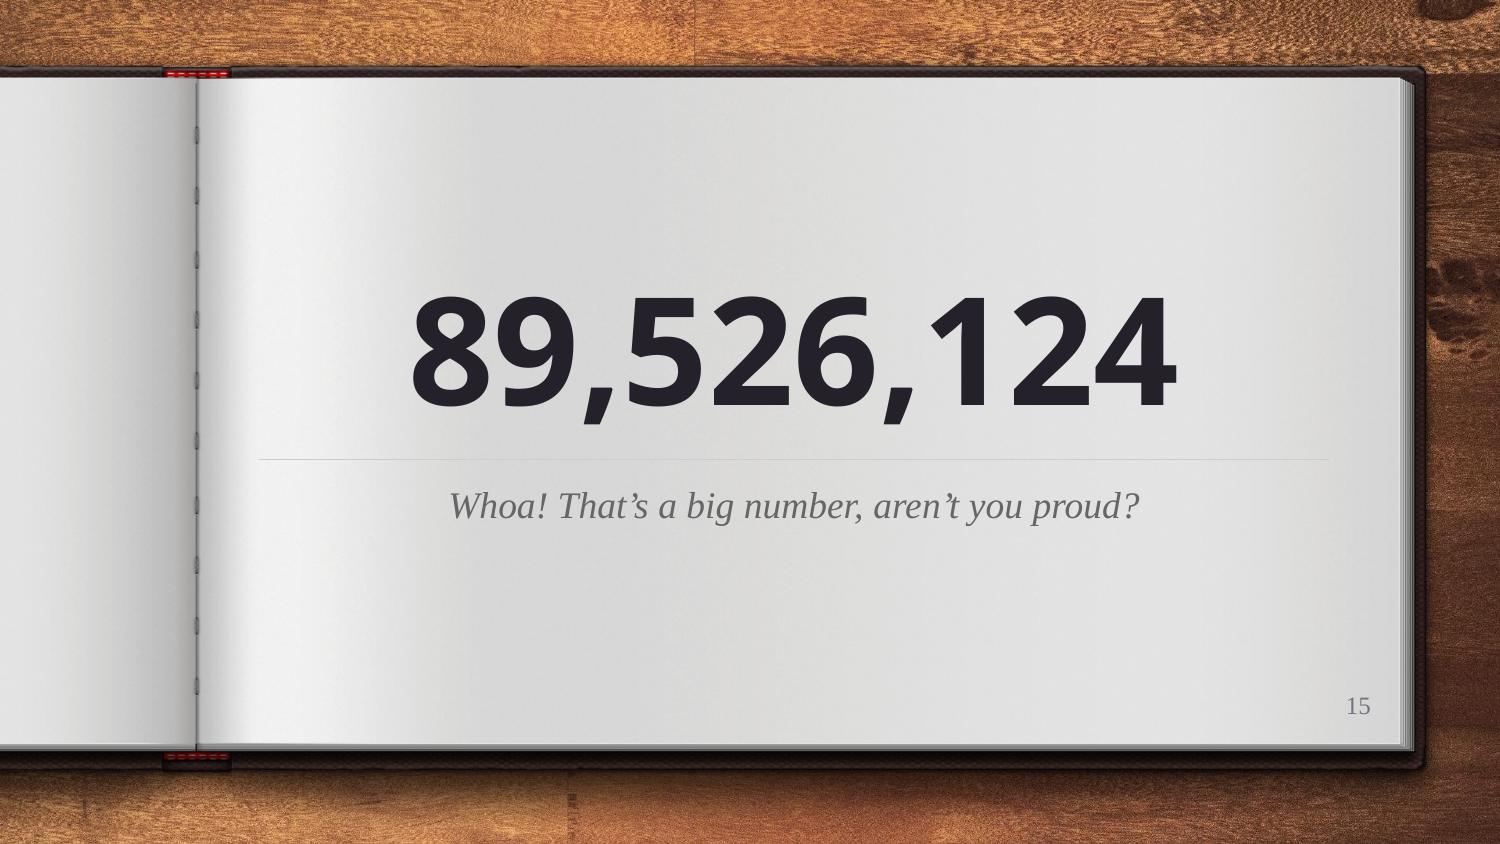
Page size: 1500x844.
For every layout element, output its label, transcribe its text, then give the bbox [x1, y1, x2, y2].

picture [0, 0, 1500, 844]
subtitle Whoa! That’s a big number, aren’t you proud? [292, 468, 1296, 595]
slide_number ‹#› [1295, 672, 1386, 737]
title 89,526,124 [292, 259, 1296, 450]
